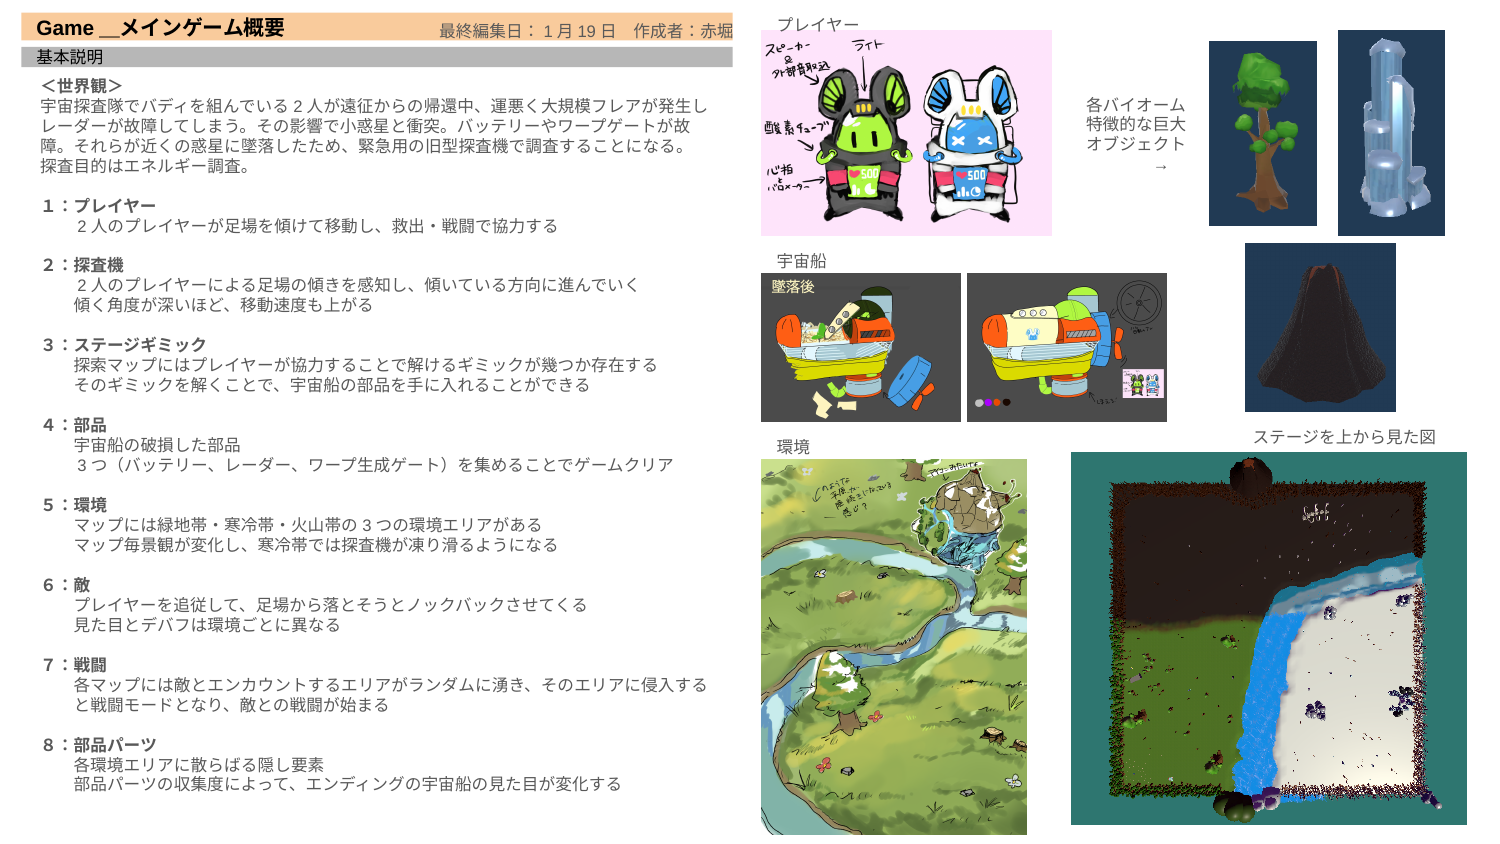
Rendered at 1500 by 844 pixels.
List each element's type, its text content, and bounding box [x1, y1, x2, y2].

text_box 宇宙船 [761, 242, 944, 272]
text_box 基本説明 [21, 46, 733, 68]
text_box 最終編集日：1月19日 作成者：赤堀 [424, 6, 750, 47]
text_box ステージを上から見た図 [1237, 411, 1467, 451]
picture [761, 272, 961, 423]
picture [1337, 30, 1446, 237]
text_box Game＿メインゲーム概要 [21, 12, 424, 41]
picture [761, 458, 1028, 835]
picture [967, 272, 1167, 423]
picture [1244, 243, 1396, 412]
picture [761, 30, 1053, 236]
picture [1209, 41, 1317, 226]
picture [1070, 452, 1468, 825]
text_box 環境 [761, 428, 944, 458]
text_box ＜世界観＞ 宇宙探査隊でバディを組んでいる2人が遠征からの帰還中、運悪く大規模フレアが発生しレーダーが故障してしまう。その影響で小惑星と衝突。バッテリーやワープゲートが故障。それらが近くの惑星に墜落したため、緊急用の旧型探査機で調査することになる。 探査目的はエネルギー調査。 １：プレイヤー 2人のプレイヤーが足場を傾けて移動し、救出・戦闘で協力する ２：探査機 2人のプレイヤーによる足場の傾きを感知し、傾いている方向に進んでいく 傾く角度が深いほど、移動速度も上がる ３：ステージギミック 探索マップにはプレイヤーが協力することで解けるギミックが幾つか存在する そのギミックを解くことで、宇宙船の部品を手に入れることができる ４：部品 宇宙船の破損した部品 3つ（バッテリー、レーダー、ワープ生成ゲート）を集めることでゲームクリア ５：環境 マップには緑地帯・寒冷帯・火山帯の3つの環境エリアがある マップ毎景観が変化し、寒冷帯では探査機が凍り滑るようになる ６：敵 プレイヤーを追従して、足場から落とそうとノックバックさせてくる 見た目とデバフは環境ごとに異なる ７：戦闘 各マップには敵とエンカウントするエリアがランダムに湧き、そのエリアに侵入する と戦闘モードとなり、敵との戦闘が始まる ８：部品パーツ 各環境エリアに散らばる隠し要素 部品パーツの収集度によって、エンディングの宇宙船の見た目が変化する [25, 60, 729, 825]
text_box 各バイオーム 特徴的な巨大 オブジェクト → [1071, 79, 1204, 171]
text_box プレイヤー [761, 0, 944, 30]
